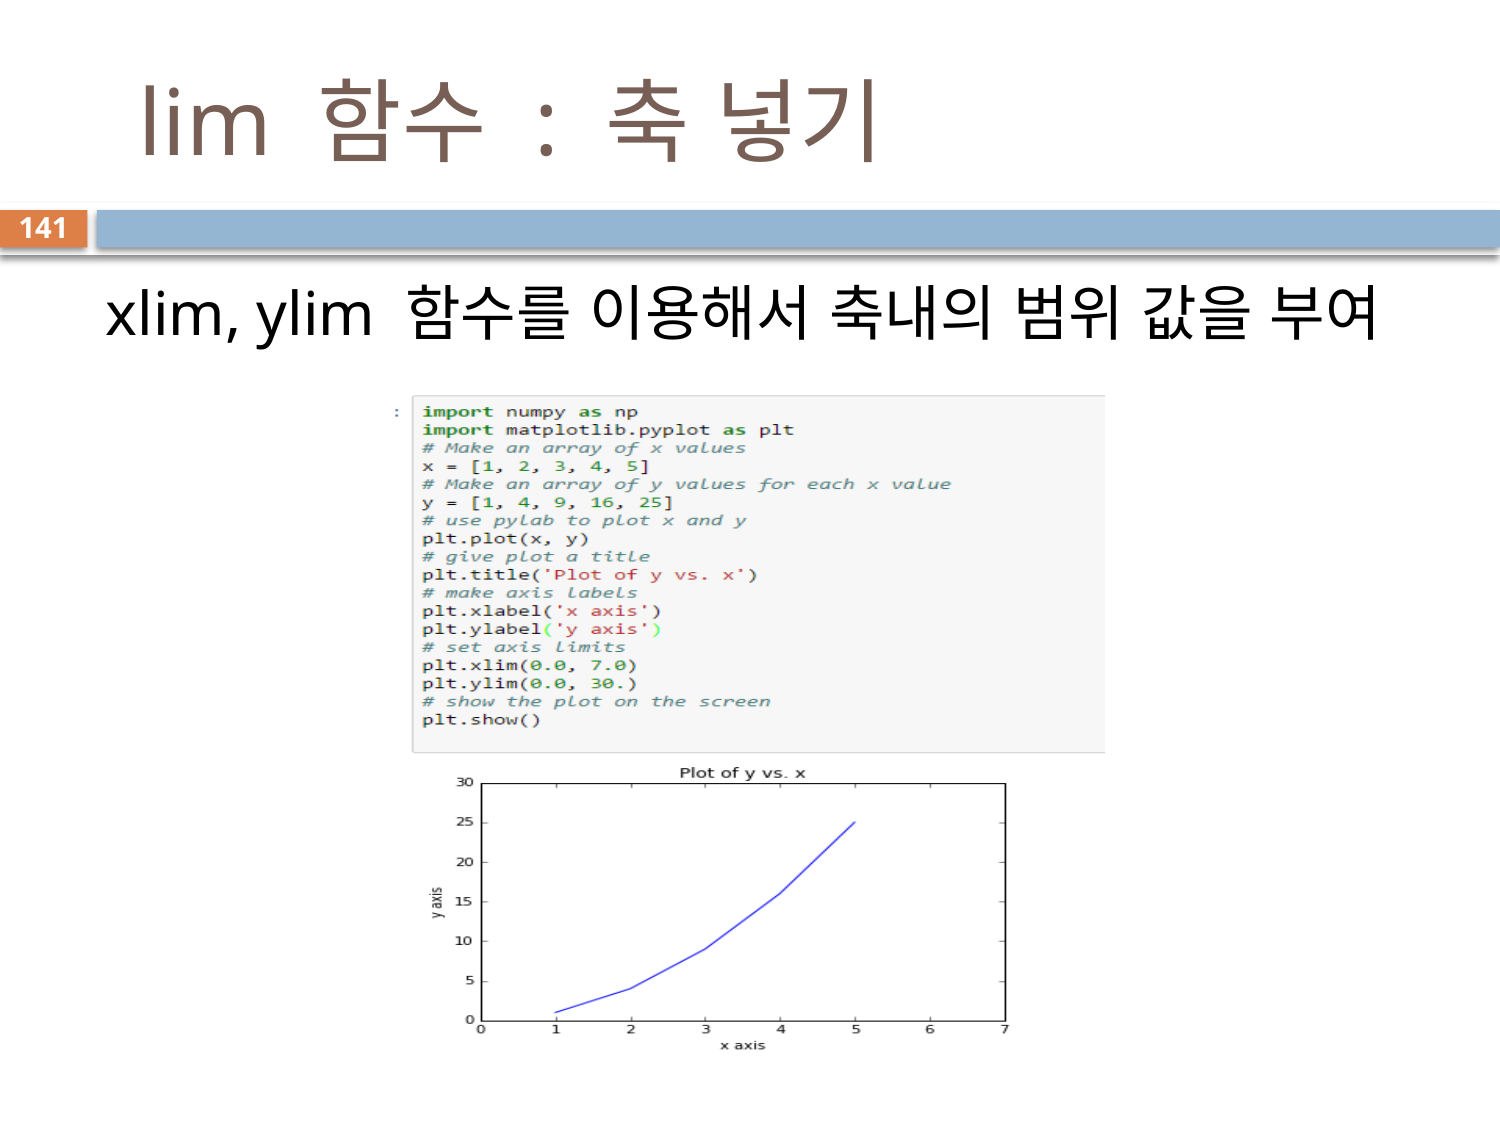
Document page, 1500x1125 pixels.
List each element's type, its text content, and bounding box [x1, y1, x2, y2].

list xlim, ylim 함수를 이용해서 축내의 범위 값을 부여 [75, 267, 1425, 539]
slide_number 141 [0, 208, 88, 249]
picture [394, 390, 1105, 1059]
title lim 함수 : 축 넣기 [100, 37, 1438, 200]
